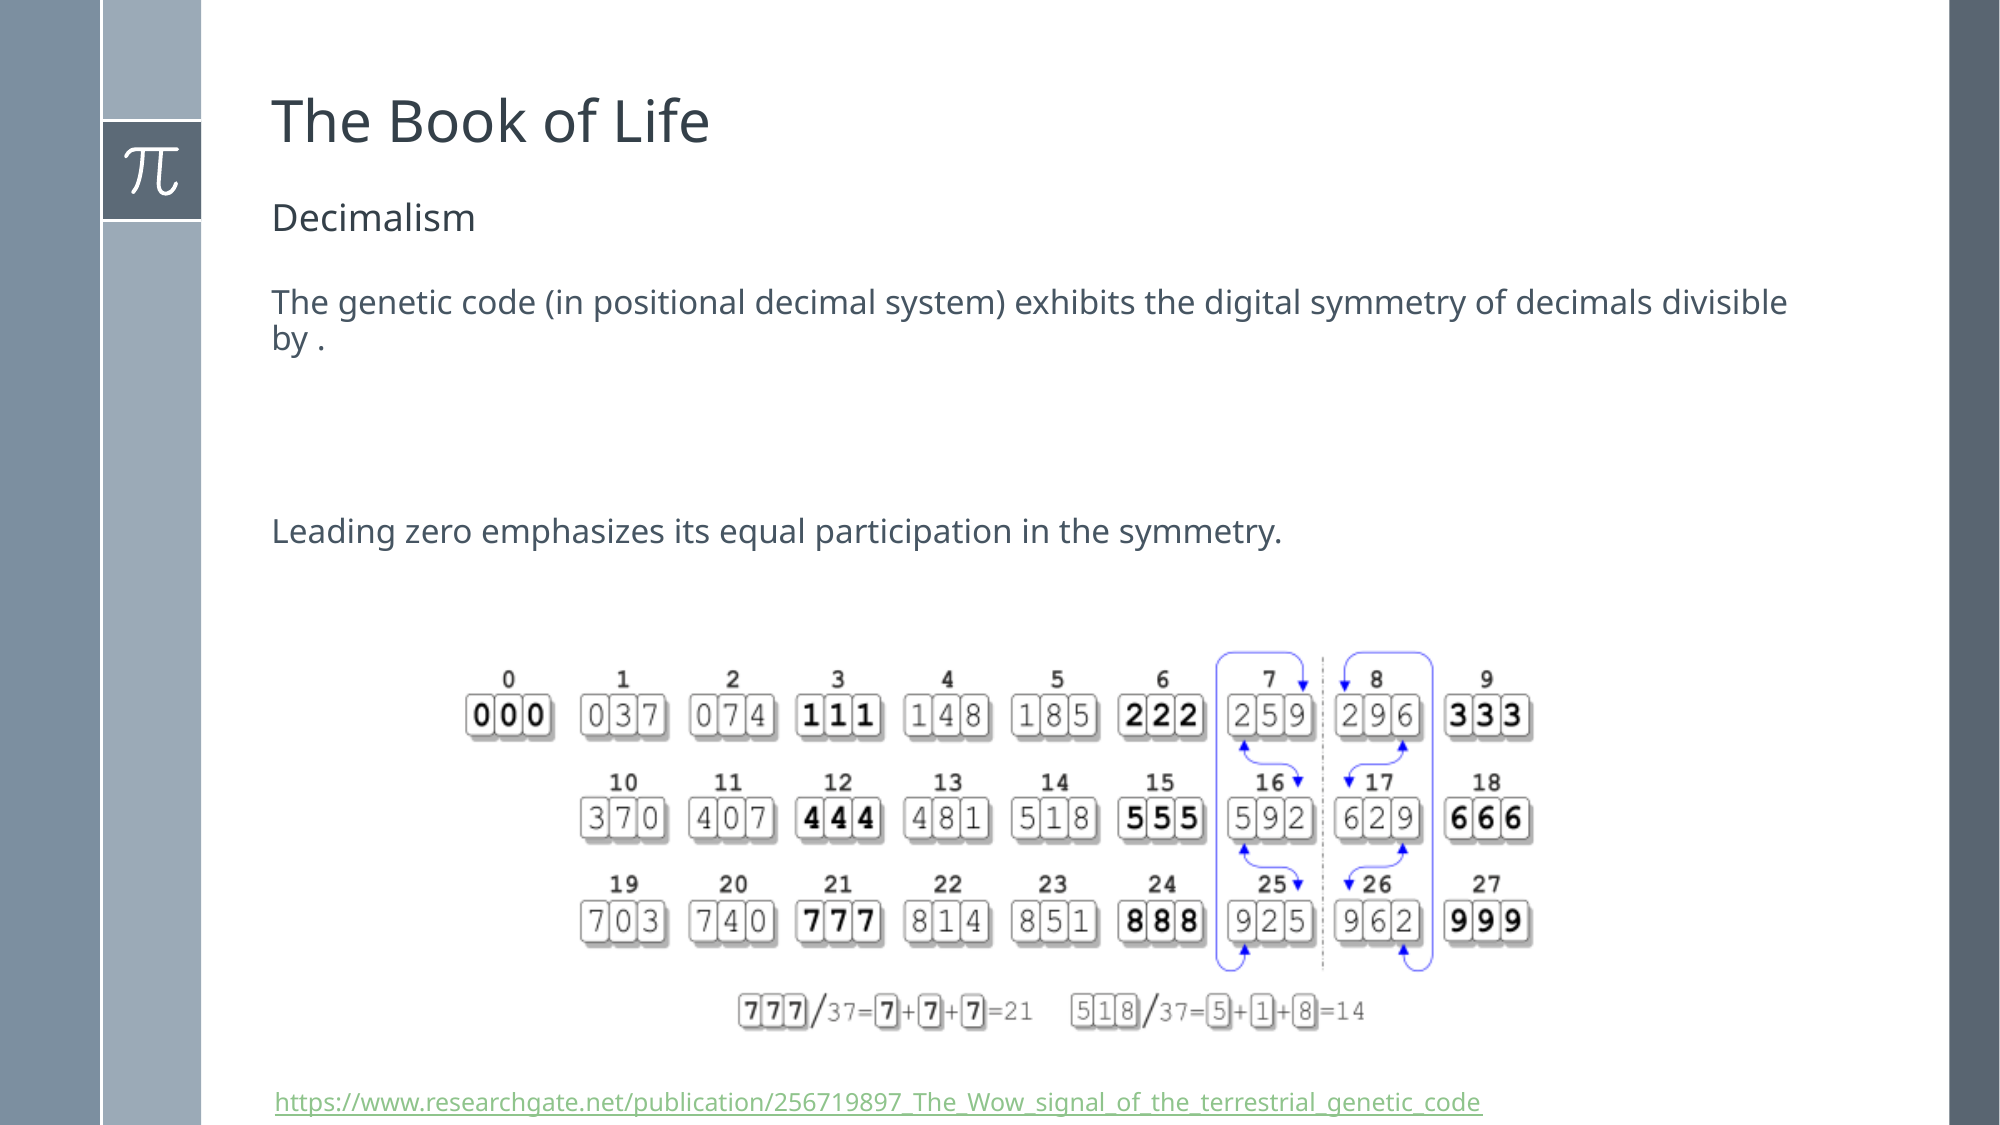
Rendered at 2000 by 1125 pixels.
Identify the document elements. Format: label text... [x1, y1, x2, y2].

title The Book of Life [256, 96, 1862, 162]
text_box Decimalism [256, 162, 1862, 247]
text_box https://www.researchgate.net/publication/256719897_The_Wow_signal_of_the_terrestrial_genetic_code [259, 1079, 1862, 1125]
picture [464, 649, 1535, 1033]
